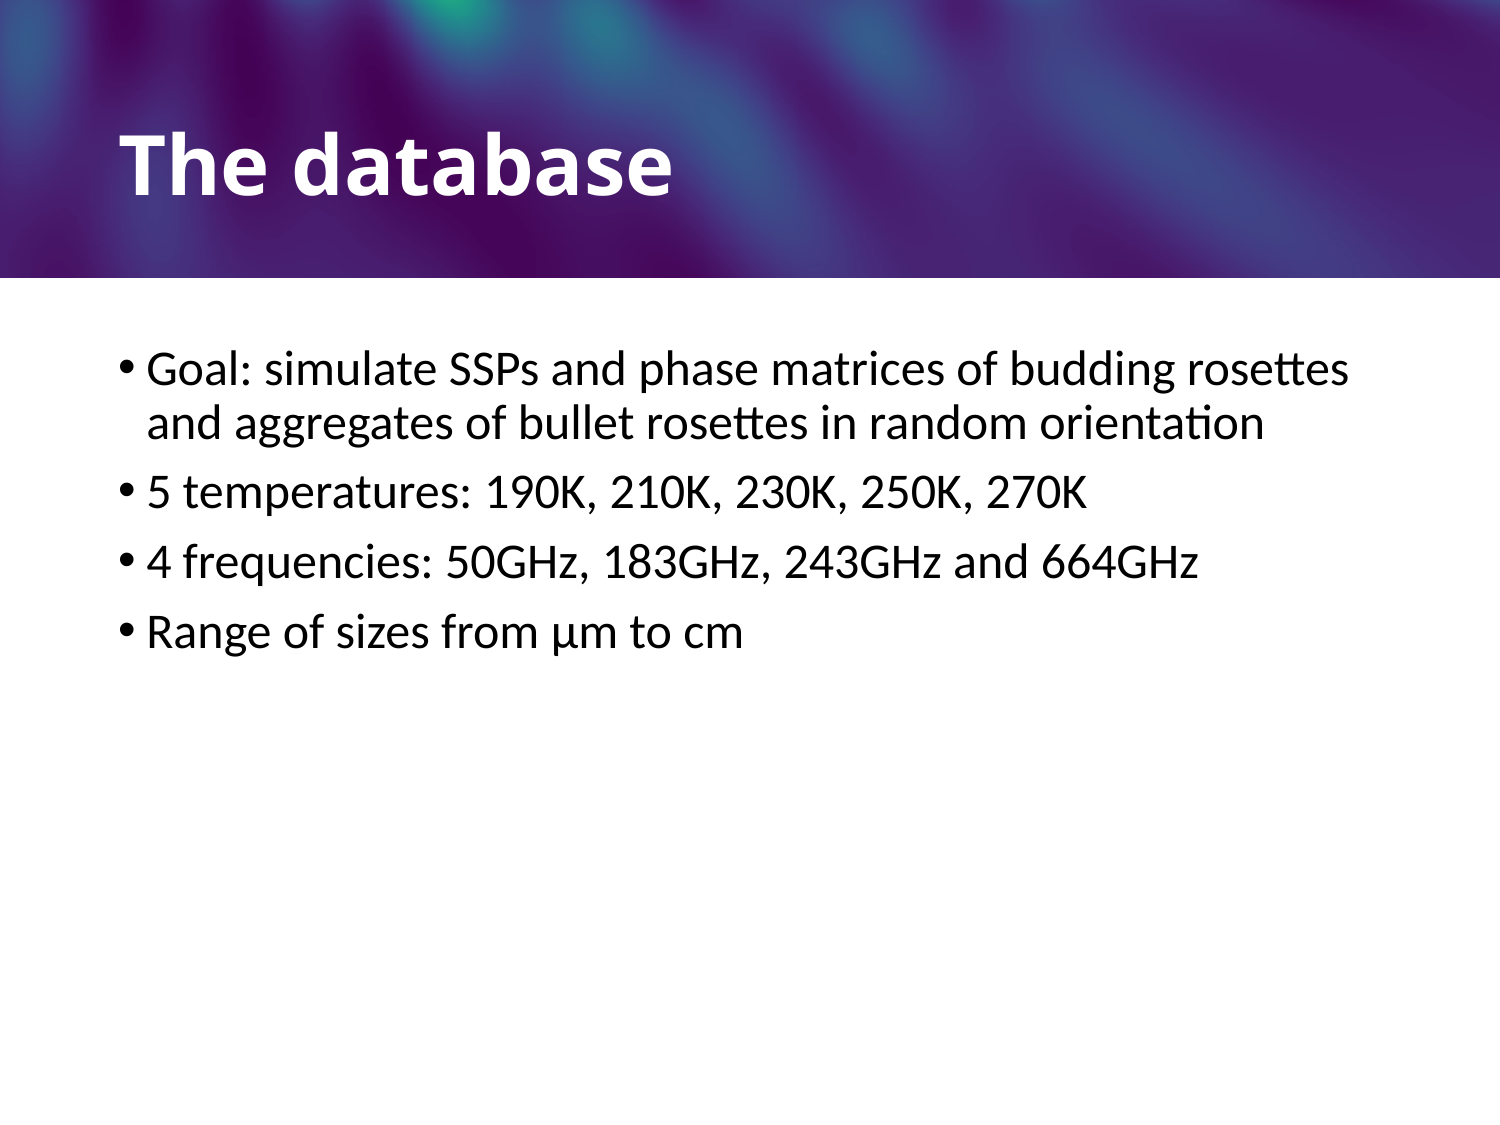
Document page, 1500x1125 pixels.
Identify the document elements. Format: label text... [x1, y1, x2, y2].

picture [0, 0, 1500, 278]
title The database [103, 59, 1397, 278]
list Goal: simulate SSPs and phase matrices of budding rosettes and aggregates of bullet rosettes in random orientation 5 temperatures: 190K, 210K, 230K, 250K, 270K 4 frequencies: 50GHz, 183GHz, 243GHz and 664GHz Range of sizes from μm to cm [103, 334, 1397, 1023]
